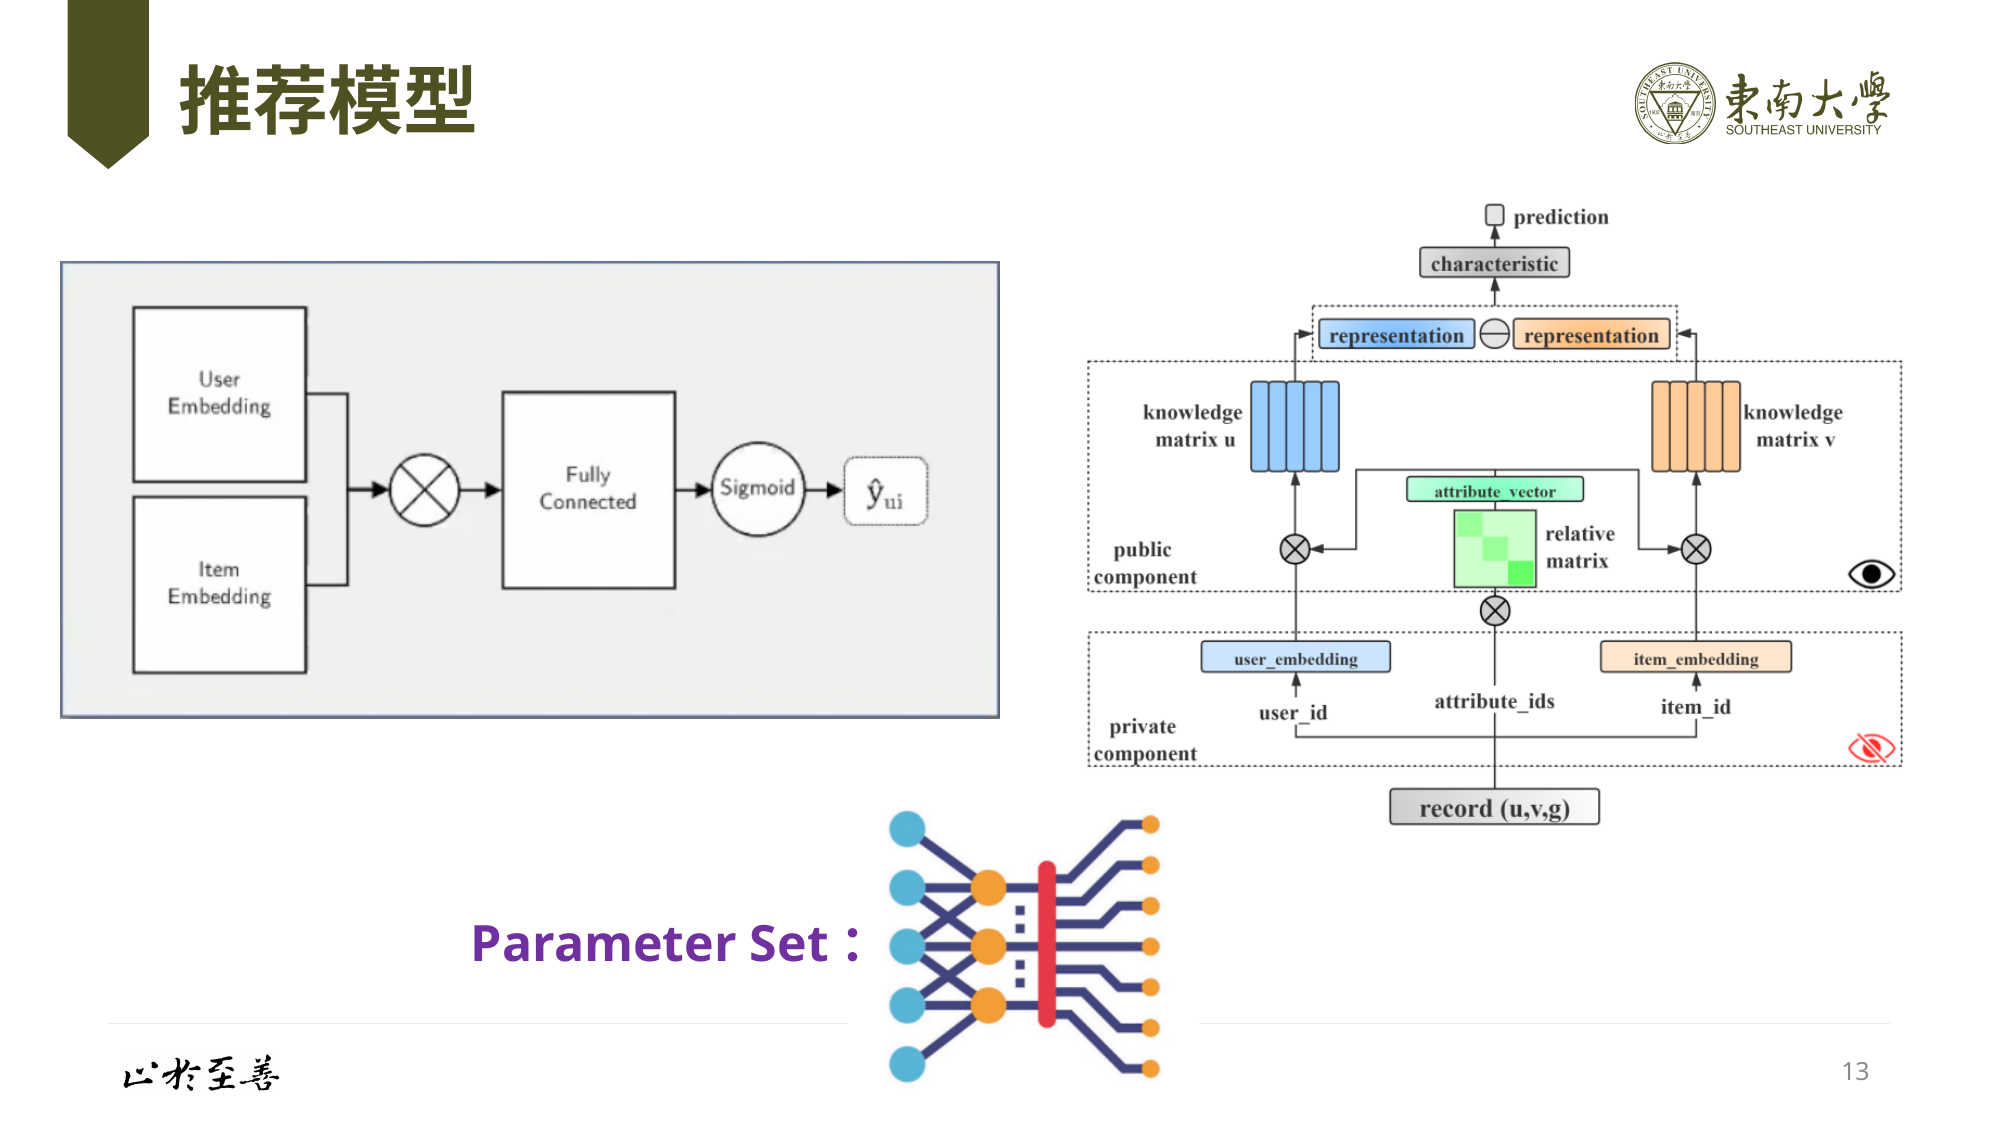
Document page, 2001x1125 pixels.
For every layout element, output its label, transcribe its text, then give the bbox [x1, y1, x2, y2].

slide_number 13 [1434, 1042, 1885, 1103]
picture [122, 1053, 280, 1092]
text_box Parameter Set： [456, 903, 848, 979]
picture [848, 183, 1942, 1099]
title 推荐模型 [178, 39, 1519, 169]
picture [59, 261, 1000, 719]
